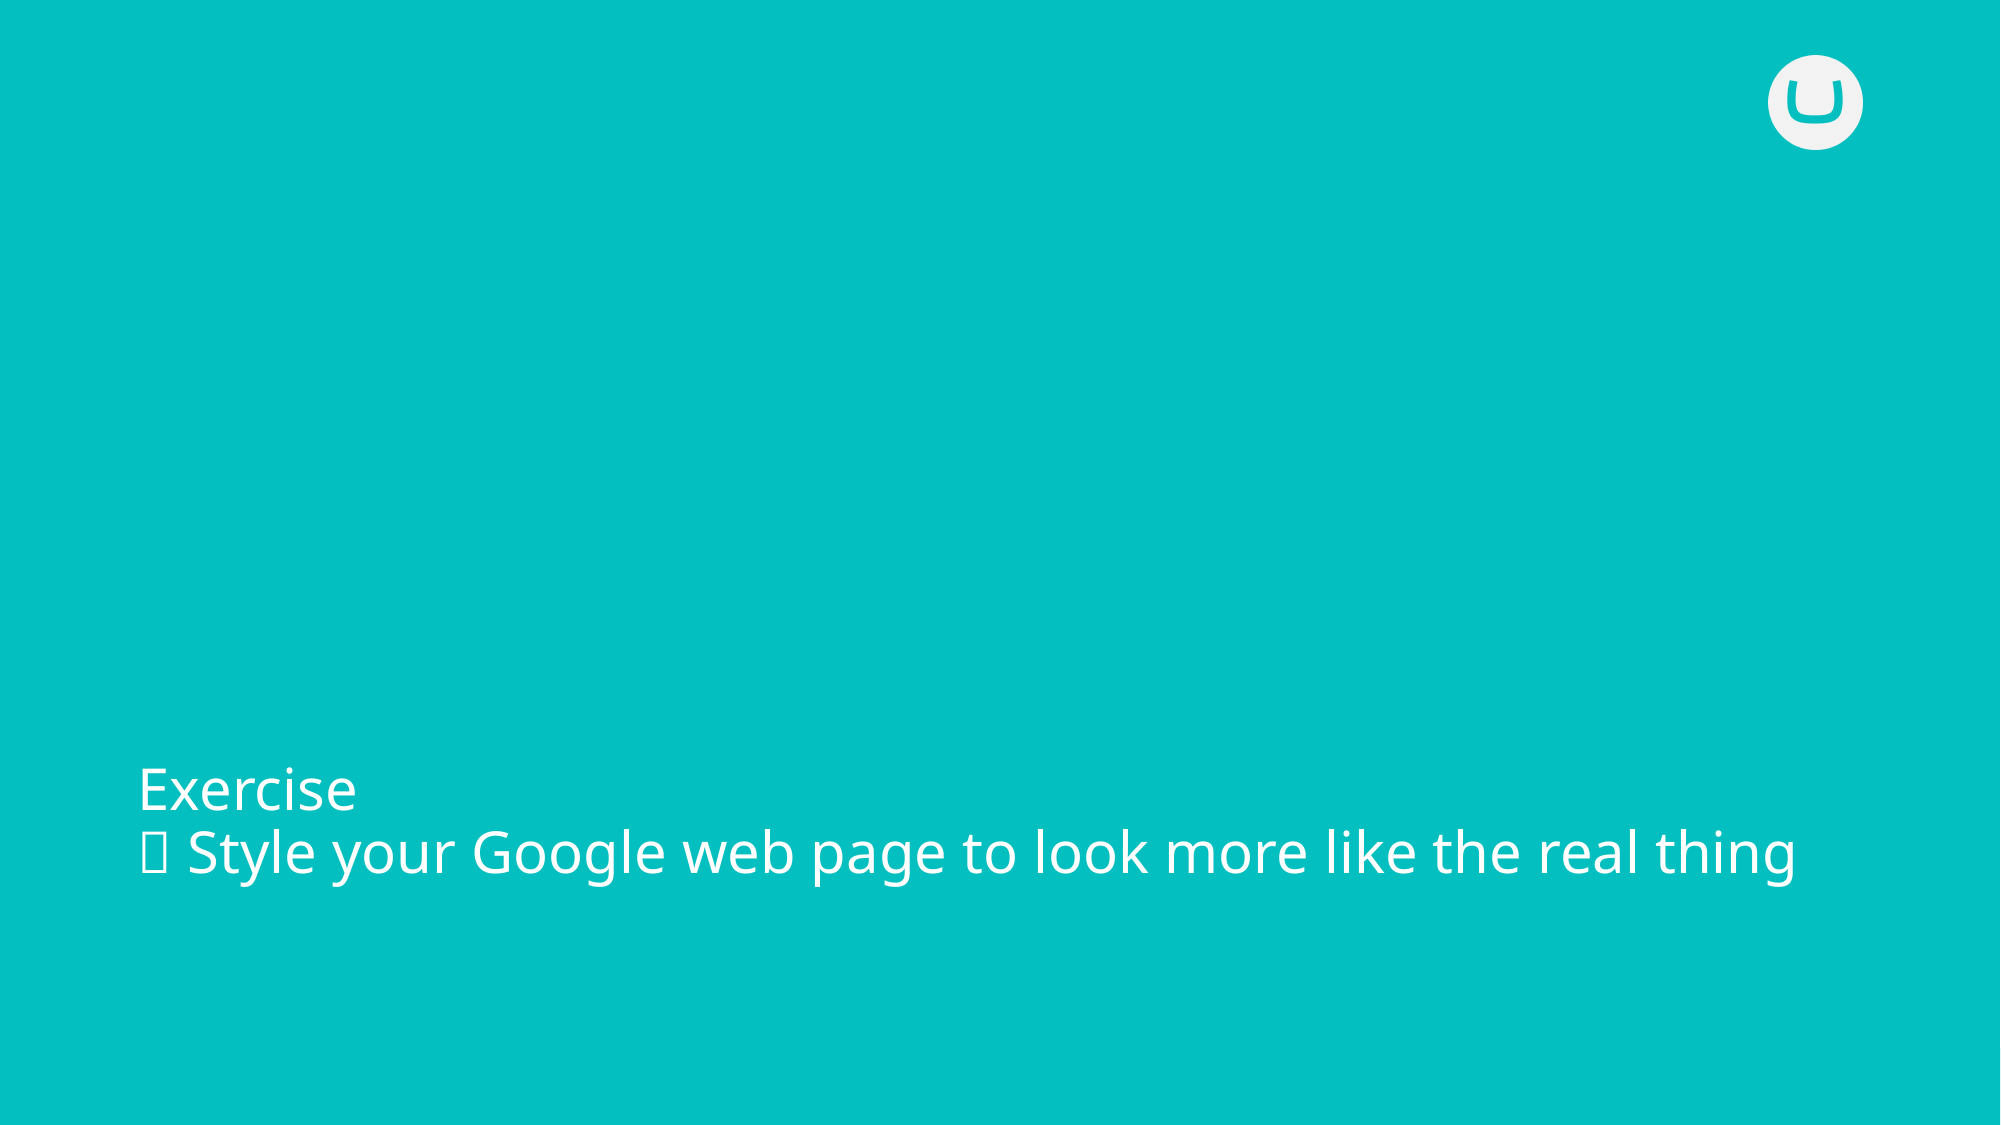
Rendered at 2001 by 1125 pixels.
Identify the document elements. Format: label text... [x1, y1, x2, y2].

title Exercise  Style your Google web page to look more like the real thing [137, 711, 1863, 894]
picture [1768, 55, 1863, 150]
